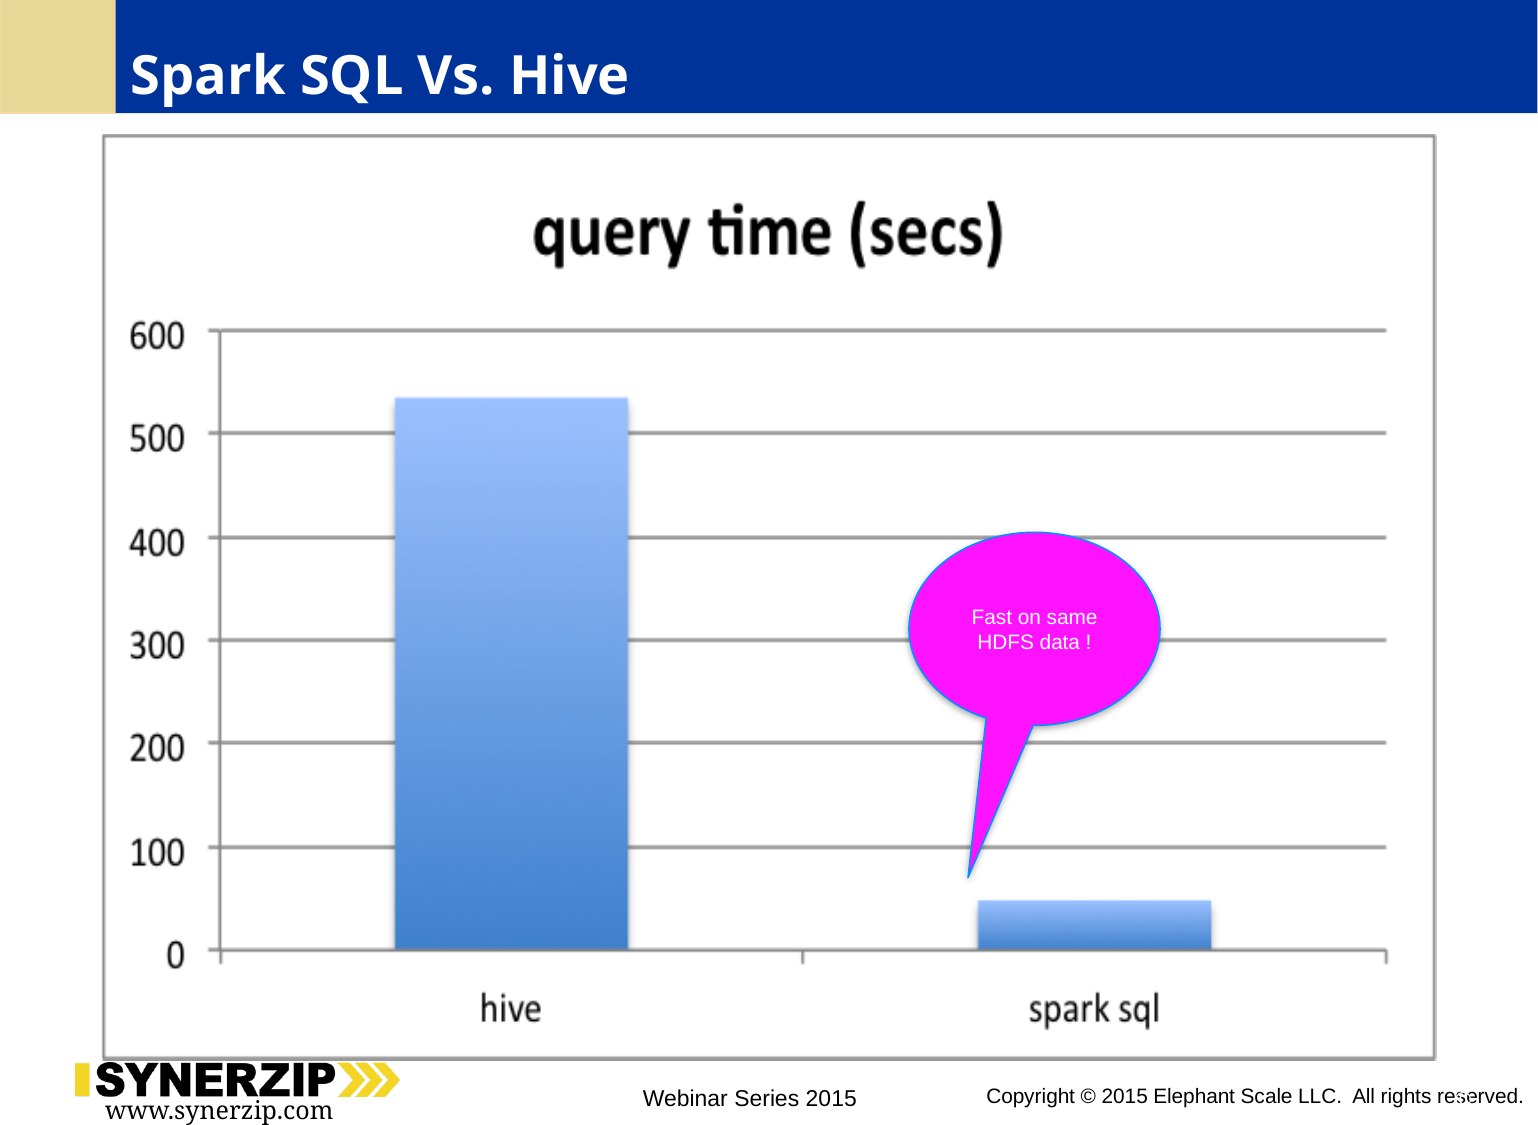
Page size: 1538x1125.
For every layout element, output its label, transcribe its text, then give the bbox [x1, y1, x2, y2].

footer © Elephant Scale, 2014 [1439, 1079, 1530, 1117]
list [38, 134, 1500, 1061]
title Spark SQL Vs. Hive [115, 0, 1538, 114]
picture [75, 1062, 400, 1097]
picture [0, 0, 115, 114]
